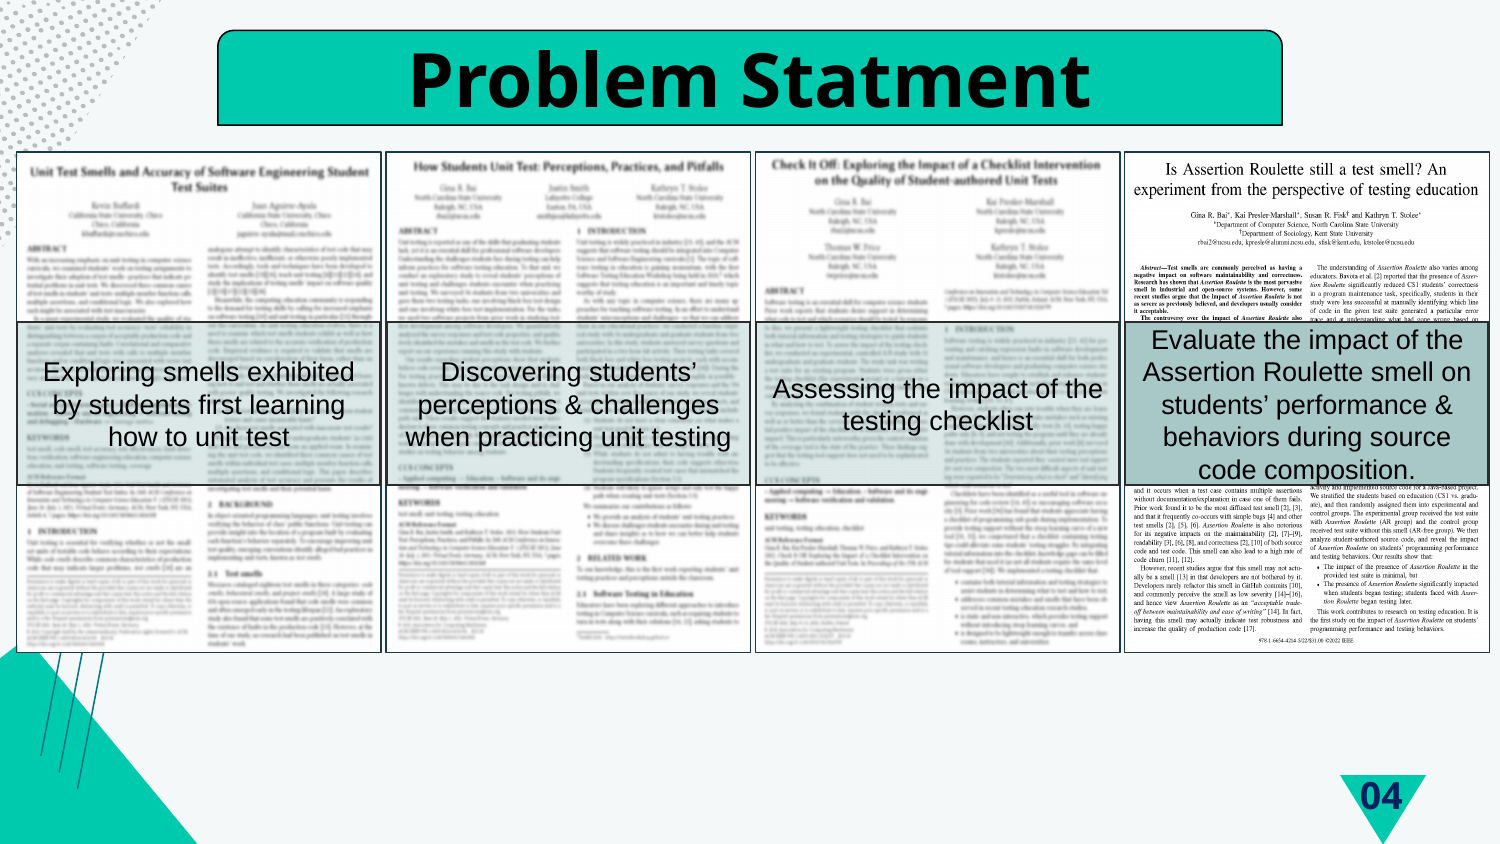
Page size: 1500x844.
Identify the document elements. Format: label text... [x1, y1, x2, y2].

text_box [1138, 30, 1283, 126]
picture [386, 152, 751, 653]
picture [17, 152, 381, 653]
picture [1125, 152, 1489, 653]
title Problem Statment [362, 30, 1138, 126]
picture [755, 152, 1120, 653]
text_box [217, 30, 362, 126]
text_box 04 [1336, 758, 1427, 786]
text_box [1346, 786, 1420, 844]
